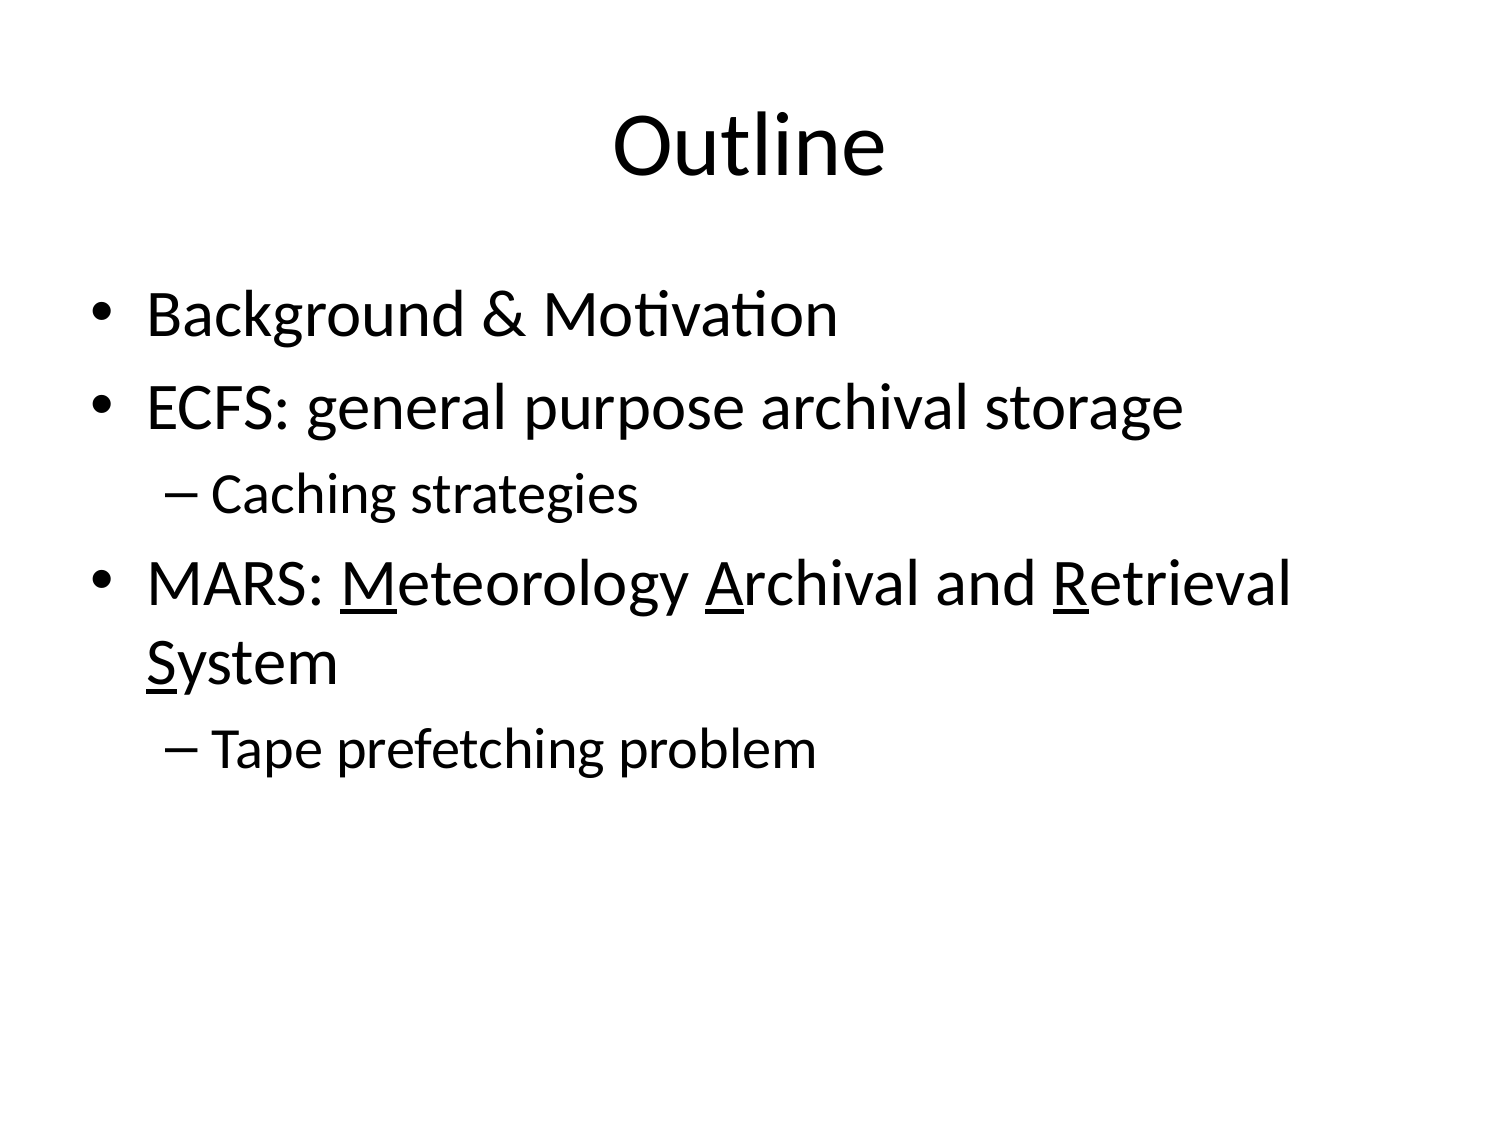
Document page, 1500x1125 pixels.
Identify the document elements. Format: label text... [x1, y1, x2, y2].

list Background & Motivation ECFS: general purpose archival storage Caching strategies MARS: Meteorology Archival and Retrieval System Tape prefetching problem [75, 262, 1425, 1005]
title Outline [75, 45, 1425, 233]
